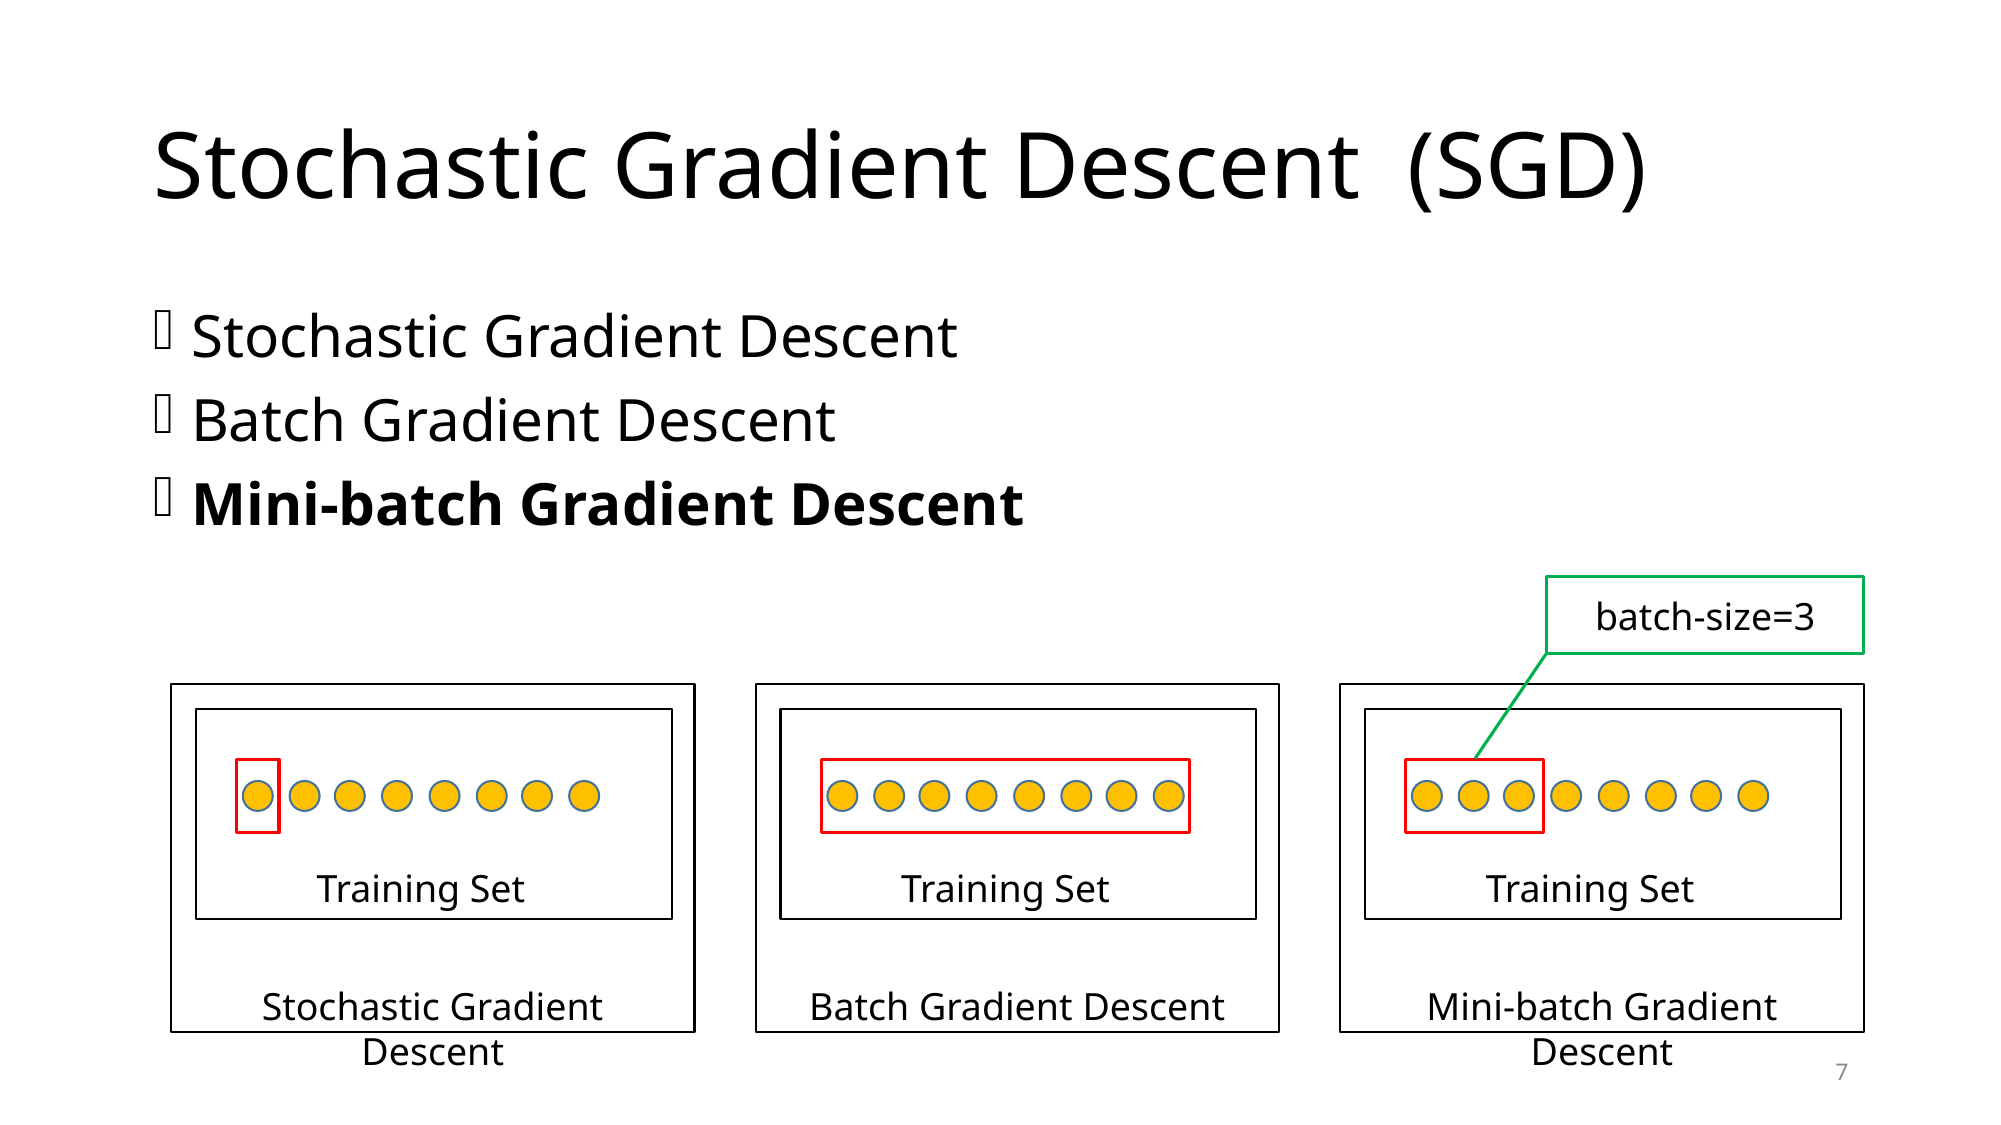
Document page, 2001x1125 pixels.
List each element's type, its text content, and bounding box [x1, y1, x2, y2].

title Stochastic Gradient Descent (SGD) [138, 60, 1864, 278]
slide_number 7 [1413, 1042, 1864, 1103]
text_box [170, 683, 695, 1037]
list Stochastic Gradient Descent Batch Gradient Descent Mini-batch Gradient Descent [138, 299, 1864, 1014]
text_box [1340, 683, 1864, 1037]
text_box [755, 683, 1280, 1037]
text_box batch-size=3 [1525, 575, 1865, 683]
